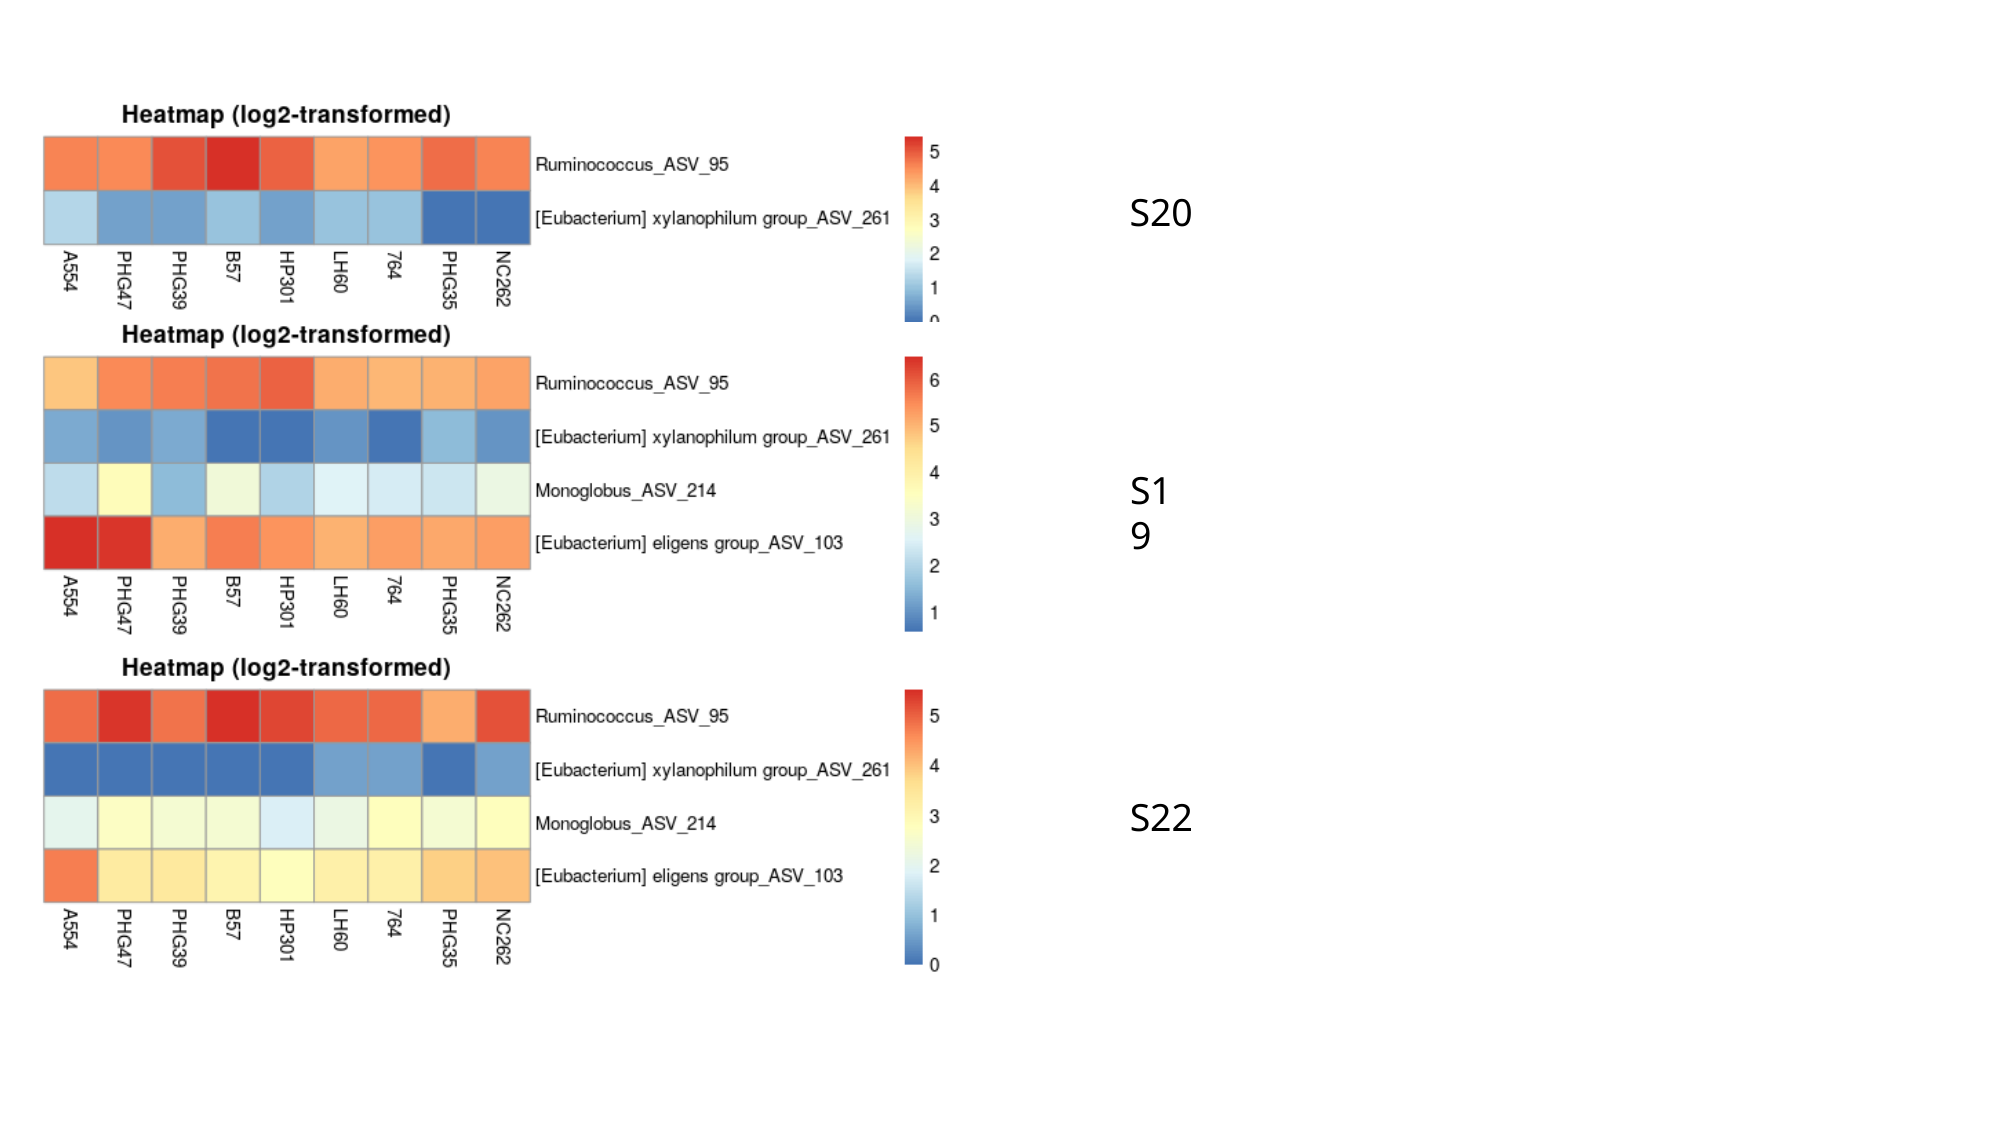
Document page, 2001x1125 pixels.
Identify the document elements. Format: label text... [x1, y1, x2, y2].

picture [34, 653, 957, 981]
text_box S20 [1114, 181, 1208, 242]
text_box S22 [1115, 786, 1208, 847]
text_box S19 [1115, 459, 1208, 565]
picture [34, 100, 957, 648]
